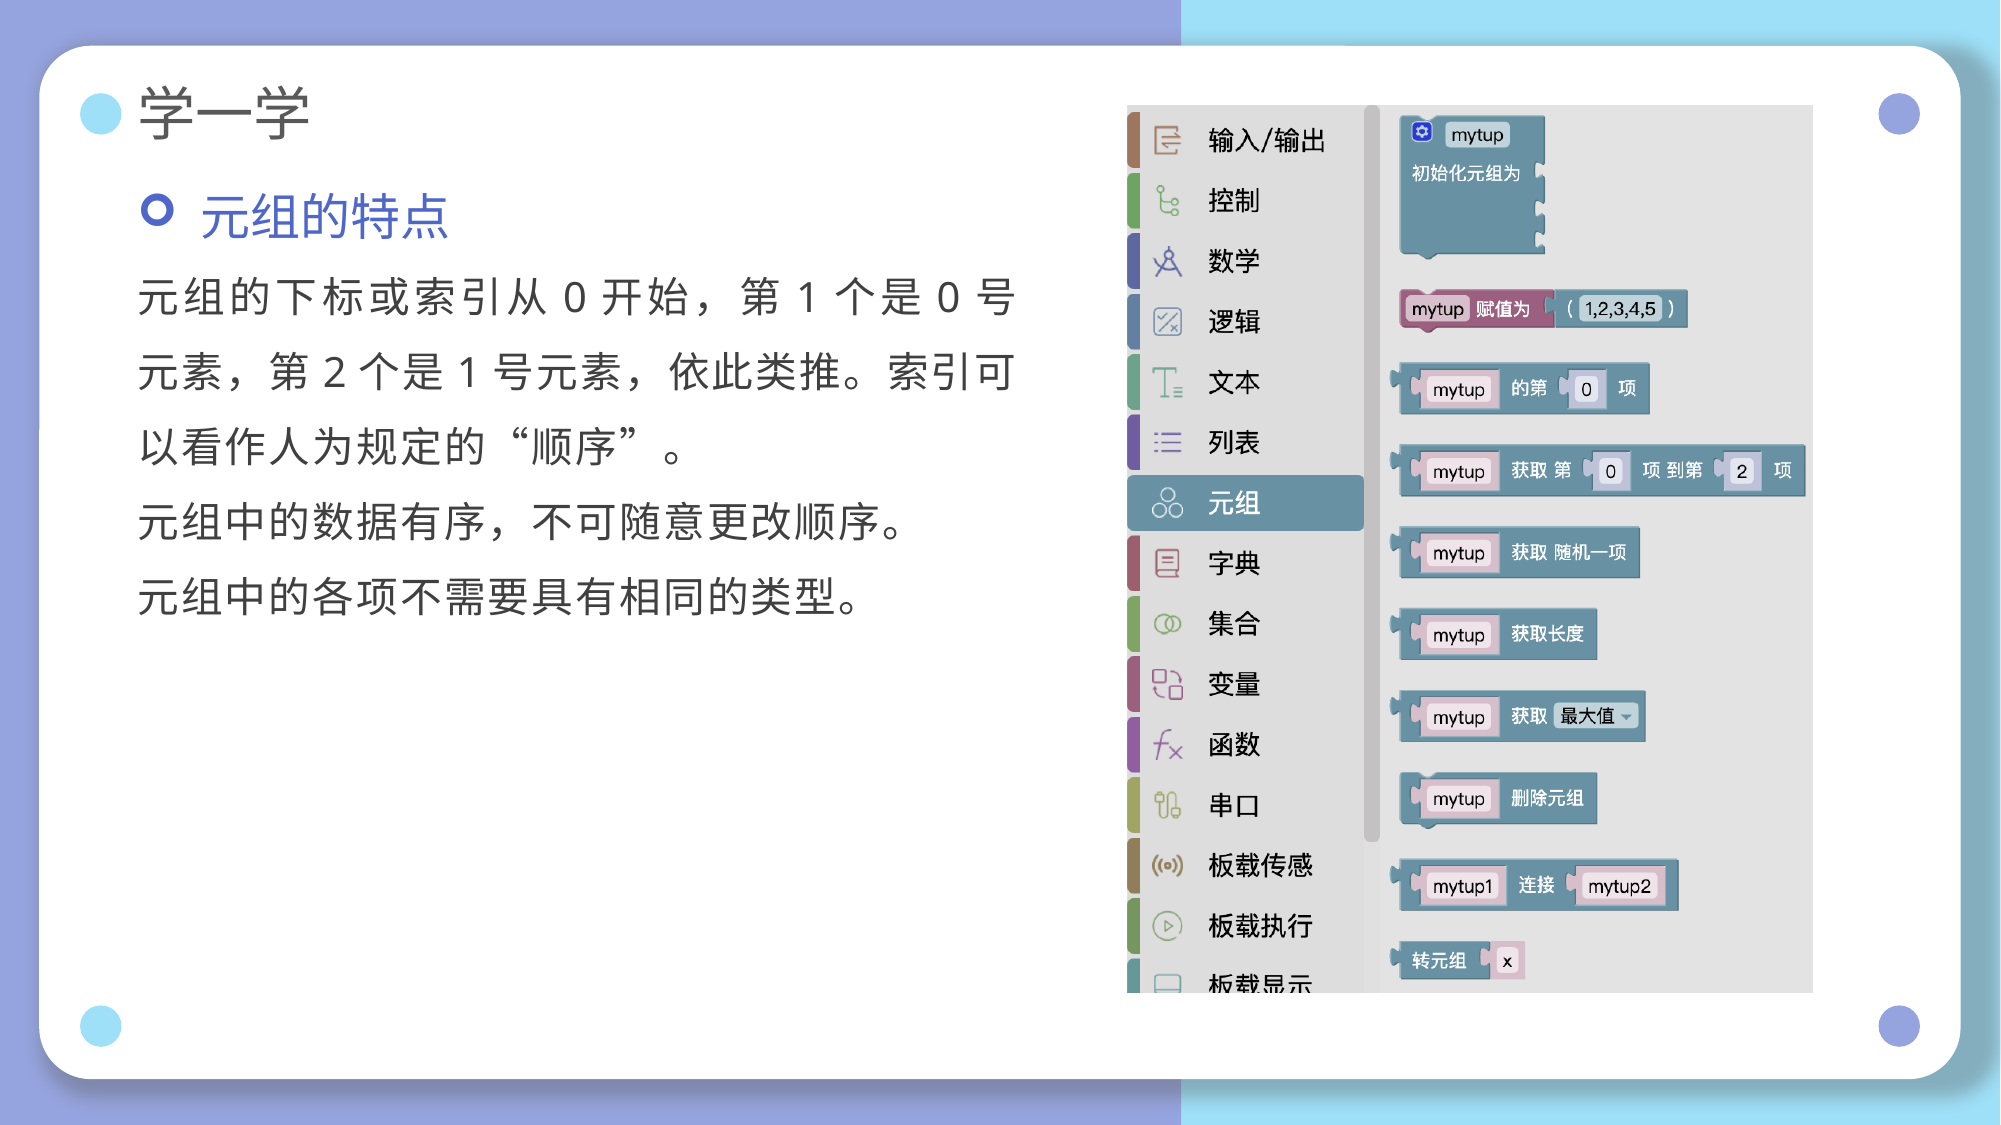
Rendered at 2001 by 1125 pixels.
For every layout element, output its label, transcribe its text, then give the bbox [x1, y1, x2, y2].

picture [1127, 105, 1813, 993]
title 学一学 [137, 77, 976, 157]
list 元组的特点 [137, 177, 453, 254]
list 元组的下标或索引从0开始，第1个是0号元素，第2个是1号元素，依此类推。索引可以看作人为规定的“顺序”。 元组中的数据有序，不可随意更改顺序。 元组中的各项不需要具有相同的类型。 [137, 238, 1019, 624]
